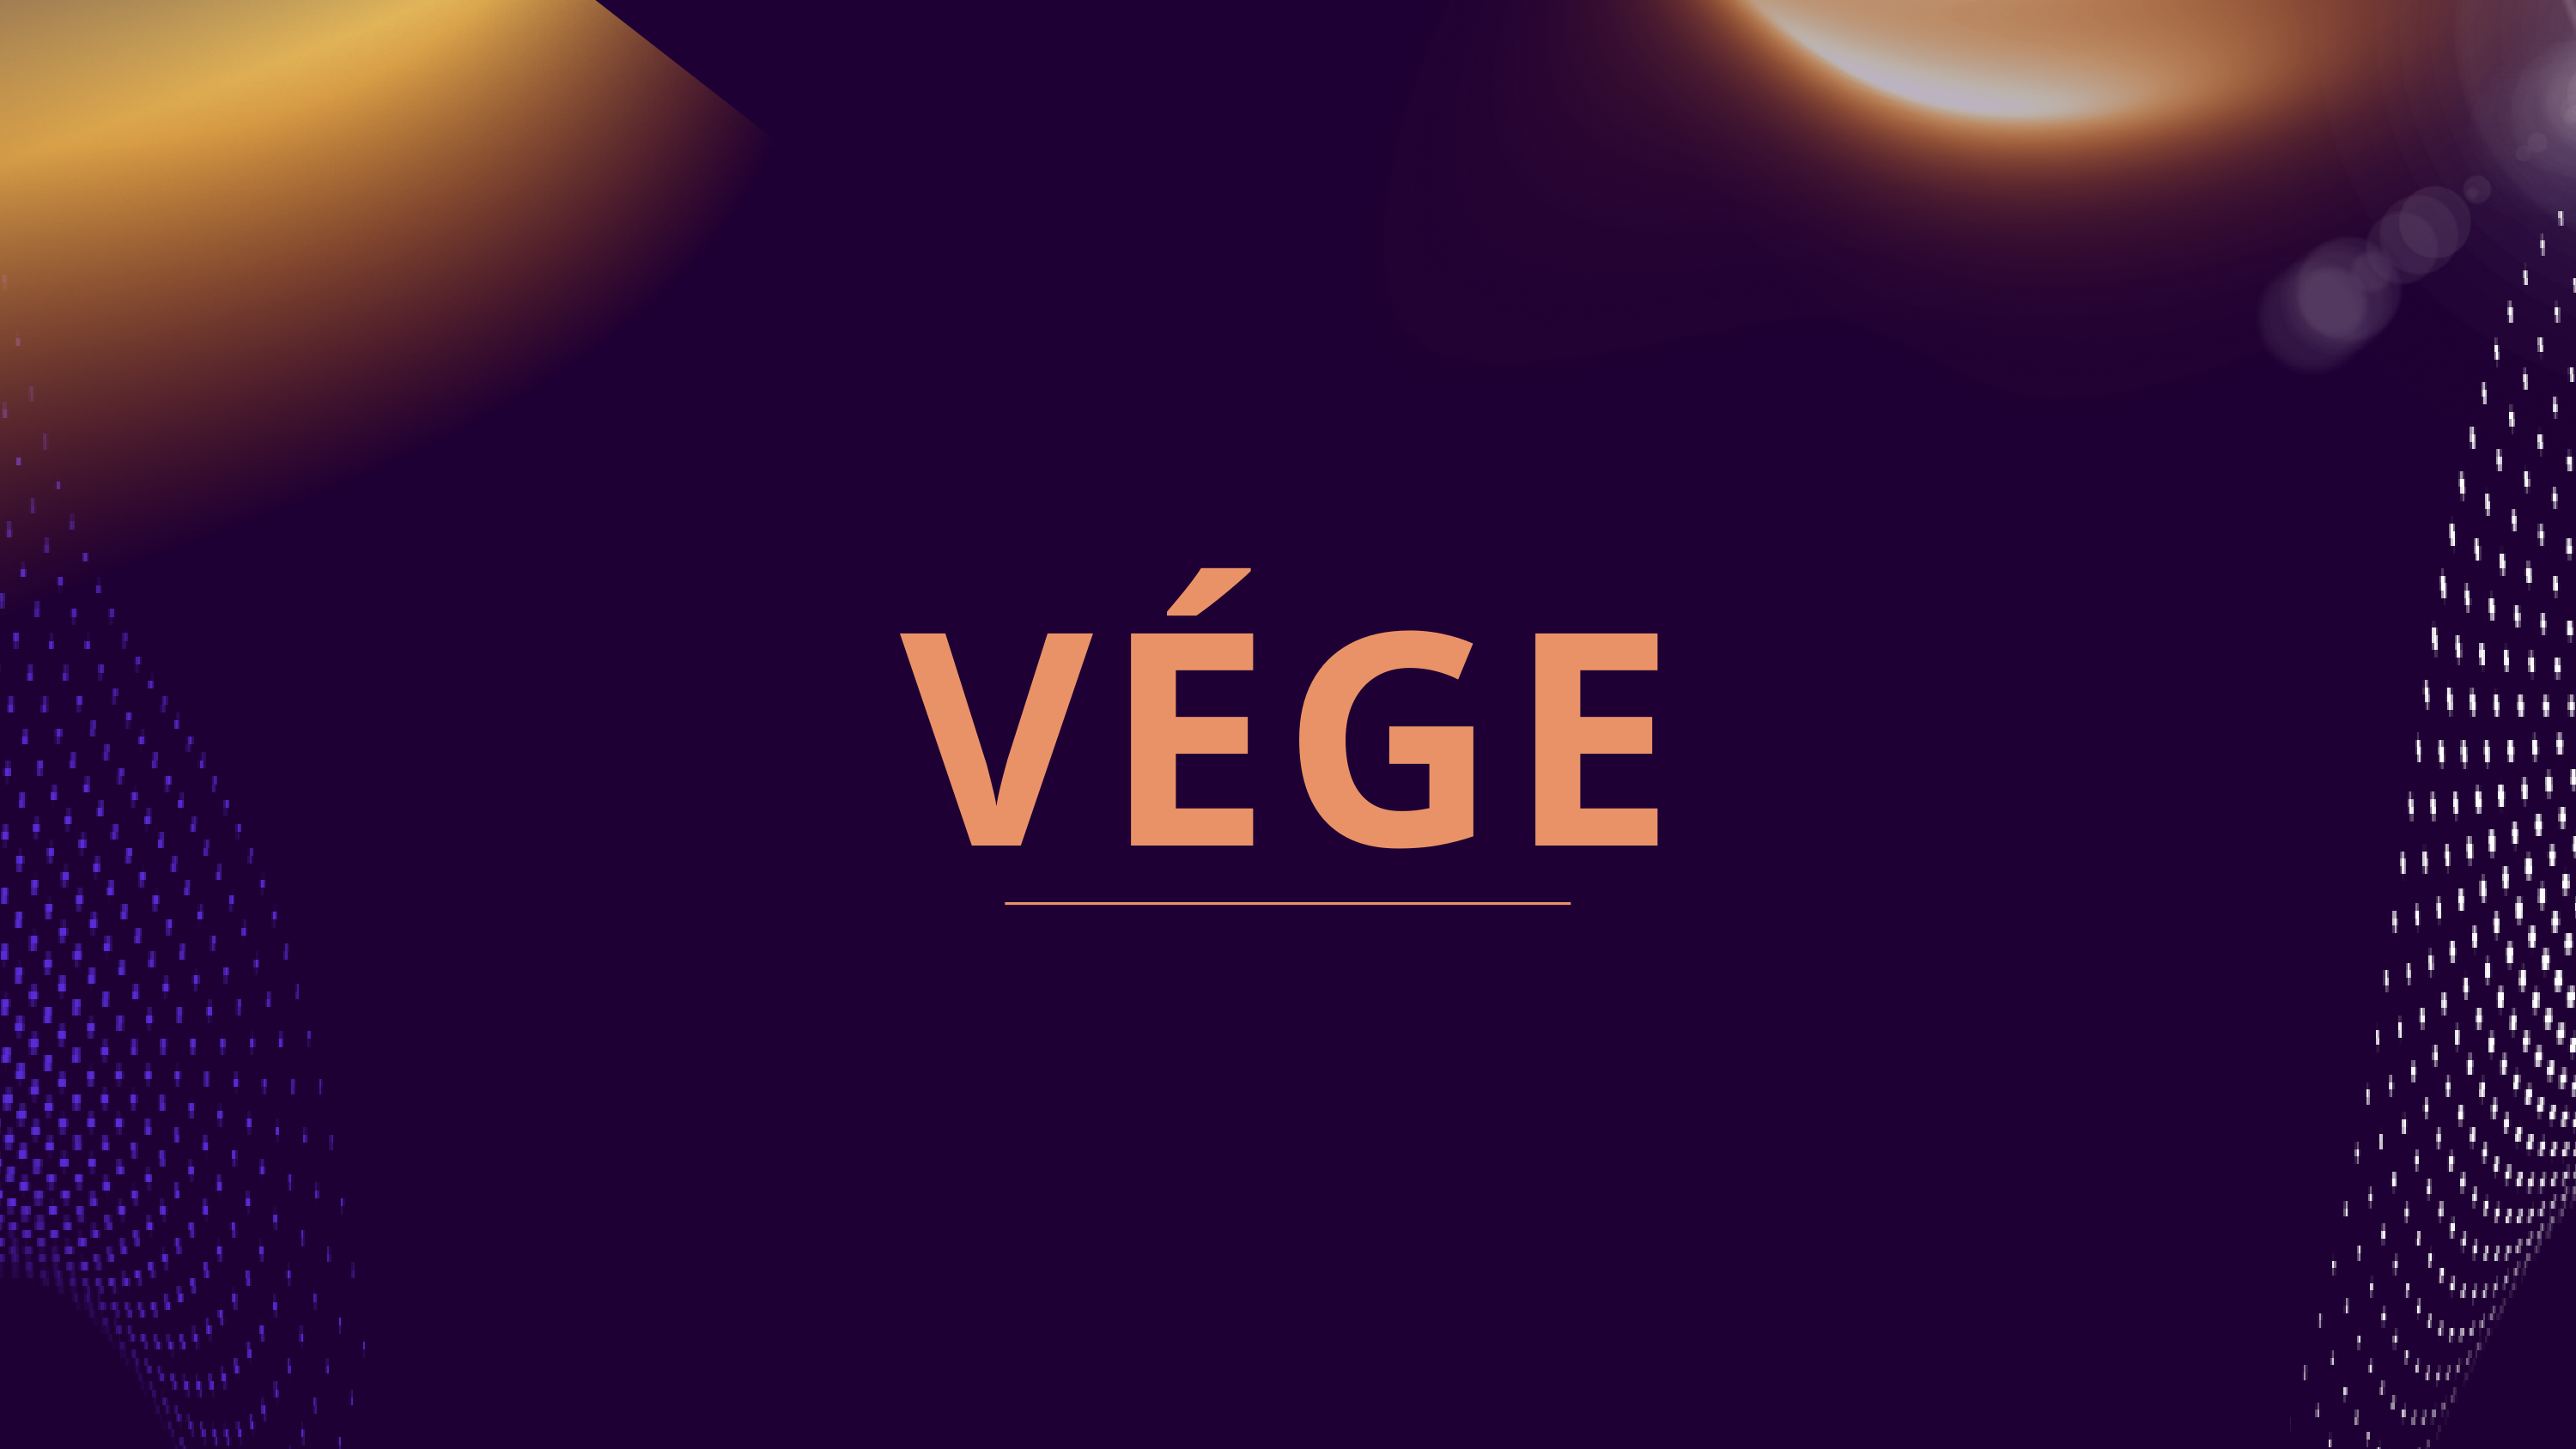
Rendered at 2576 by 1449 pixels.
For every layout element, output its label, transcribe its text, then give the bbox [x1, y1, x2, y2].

text_box VÉGE [827, 534, 1749, 906]
text_box [0, 0, 815, 1152]
text_box [0, 742, 378, 1449]
text_box [2290, 483, 2576, 1449]
text_box [1288, 0, 2576, 483]
